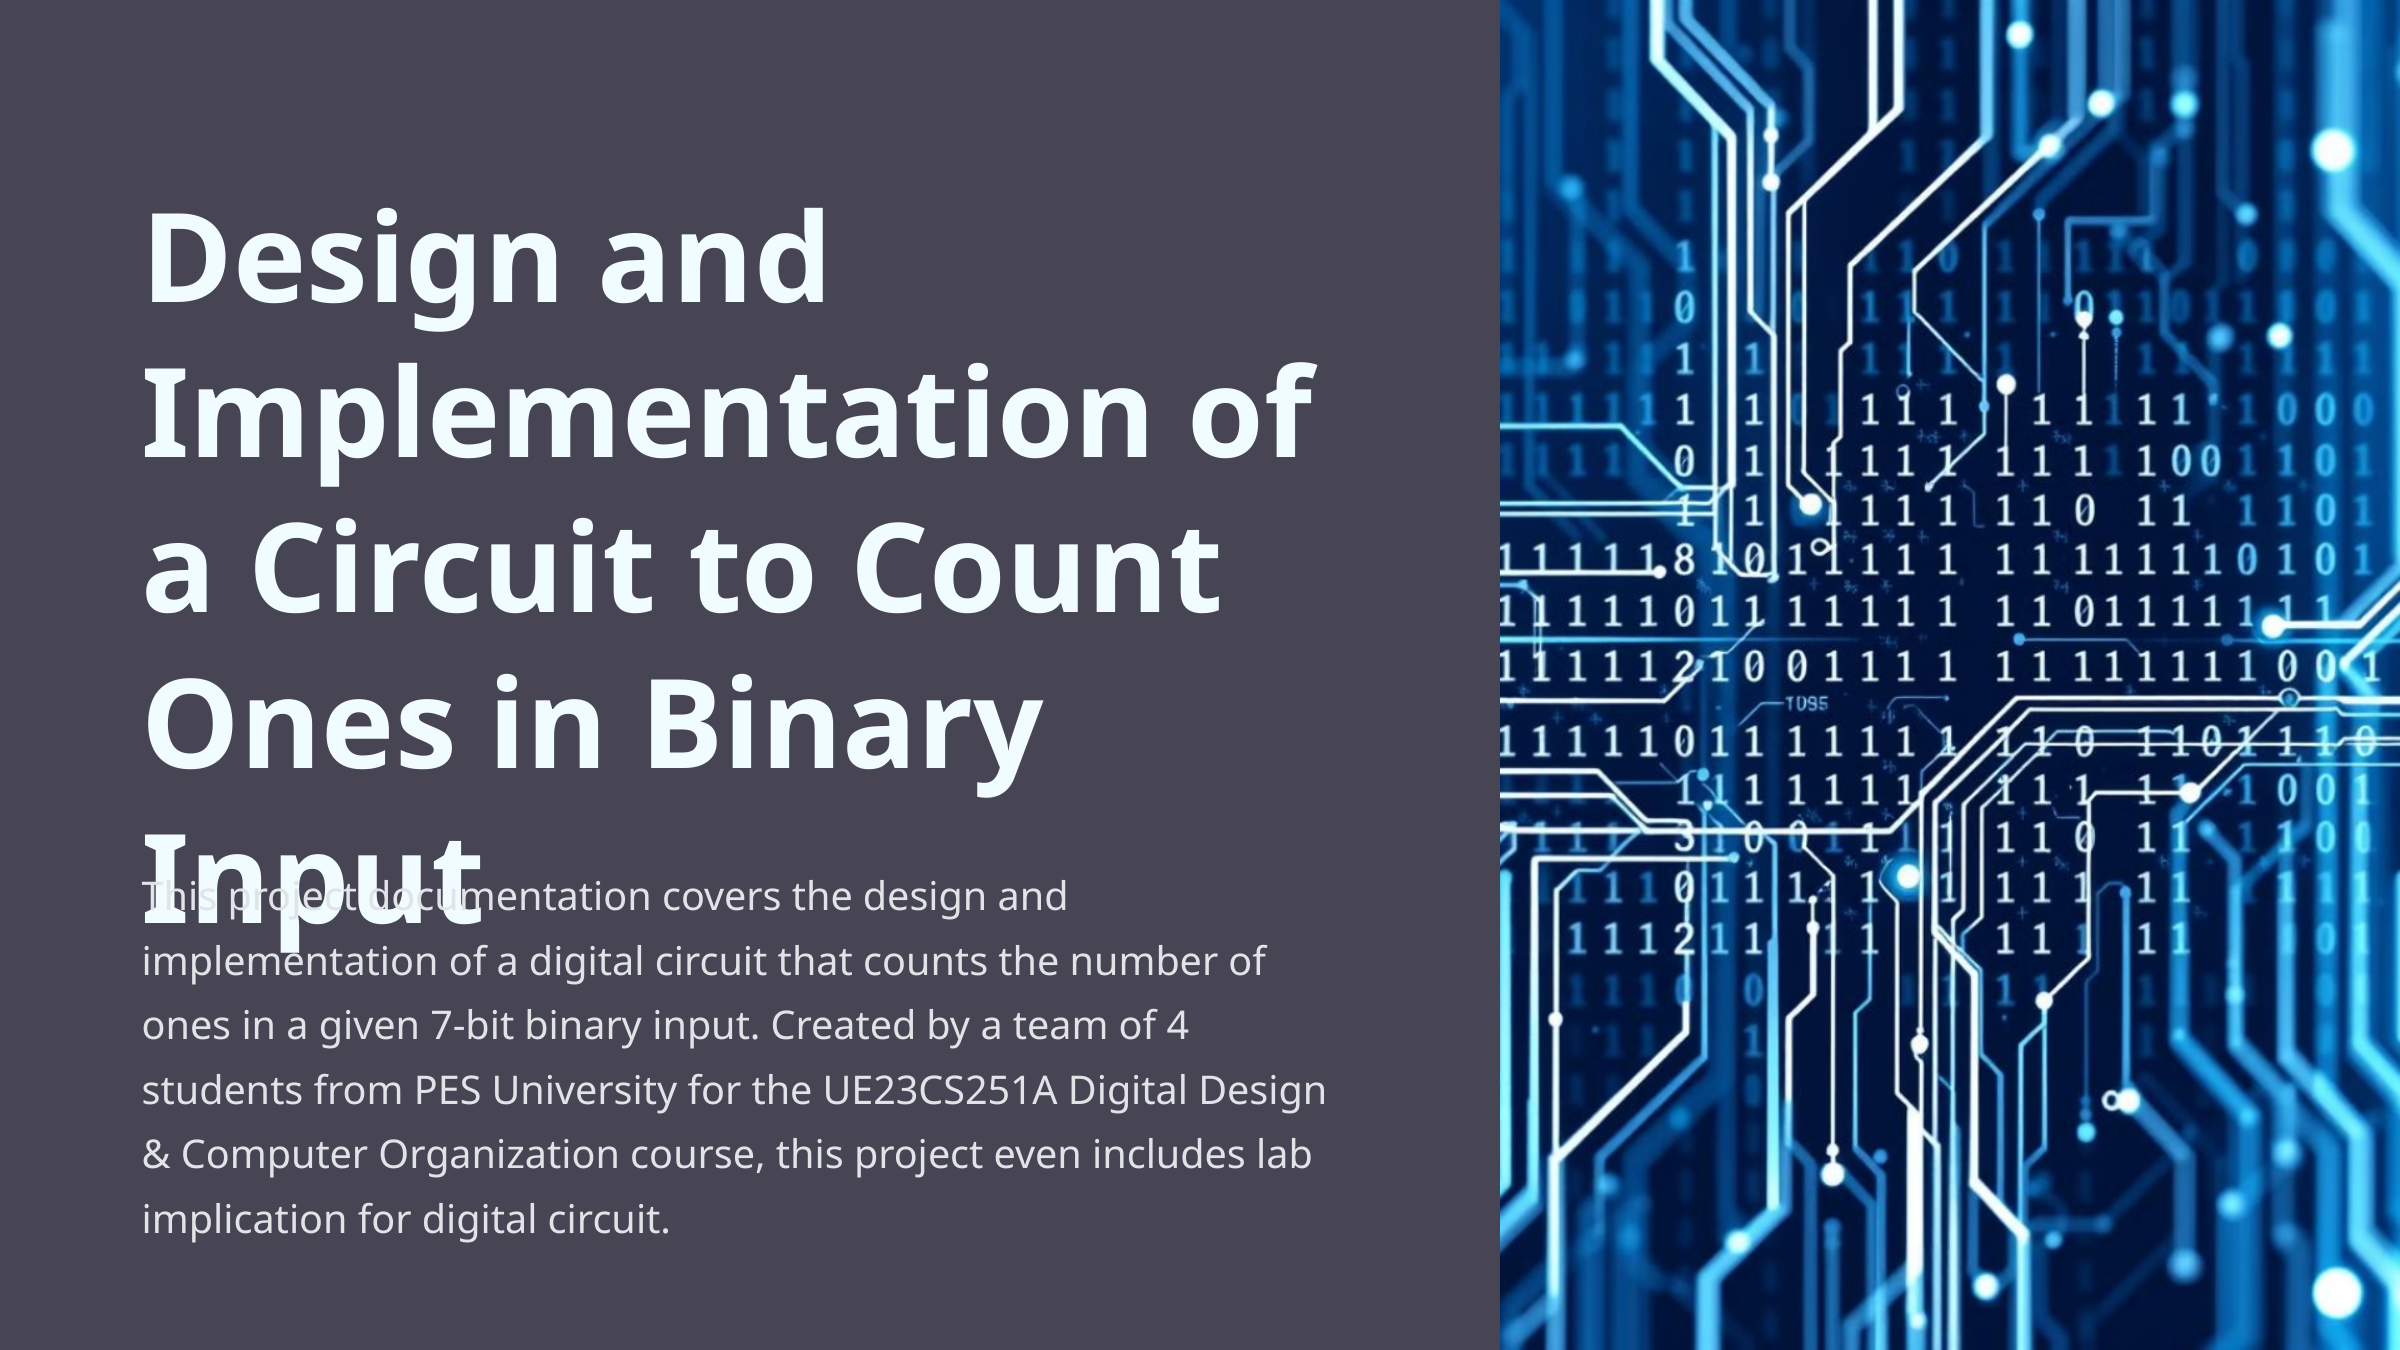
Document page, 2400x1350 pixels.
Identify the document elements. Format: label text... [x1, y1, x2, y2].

text_box This project documentation covers the design and implementation of a digital circuit that counts the number of ones in a given 7-bit binary input. Created by a team of 4 students from PES University for the UE23CS251A Digital Design & Computer Organization course, this project even includes lab implication for digital circuit. [141, 853, 1359, 1178]
text_box Design and Implementation of a Circuit to Count Ones in Binary Input [141, 172, 1359, 794]
picture [1499, 0, 2400, 1350]
